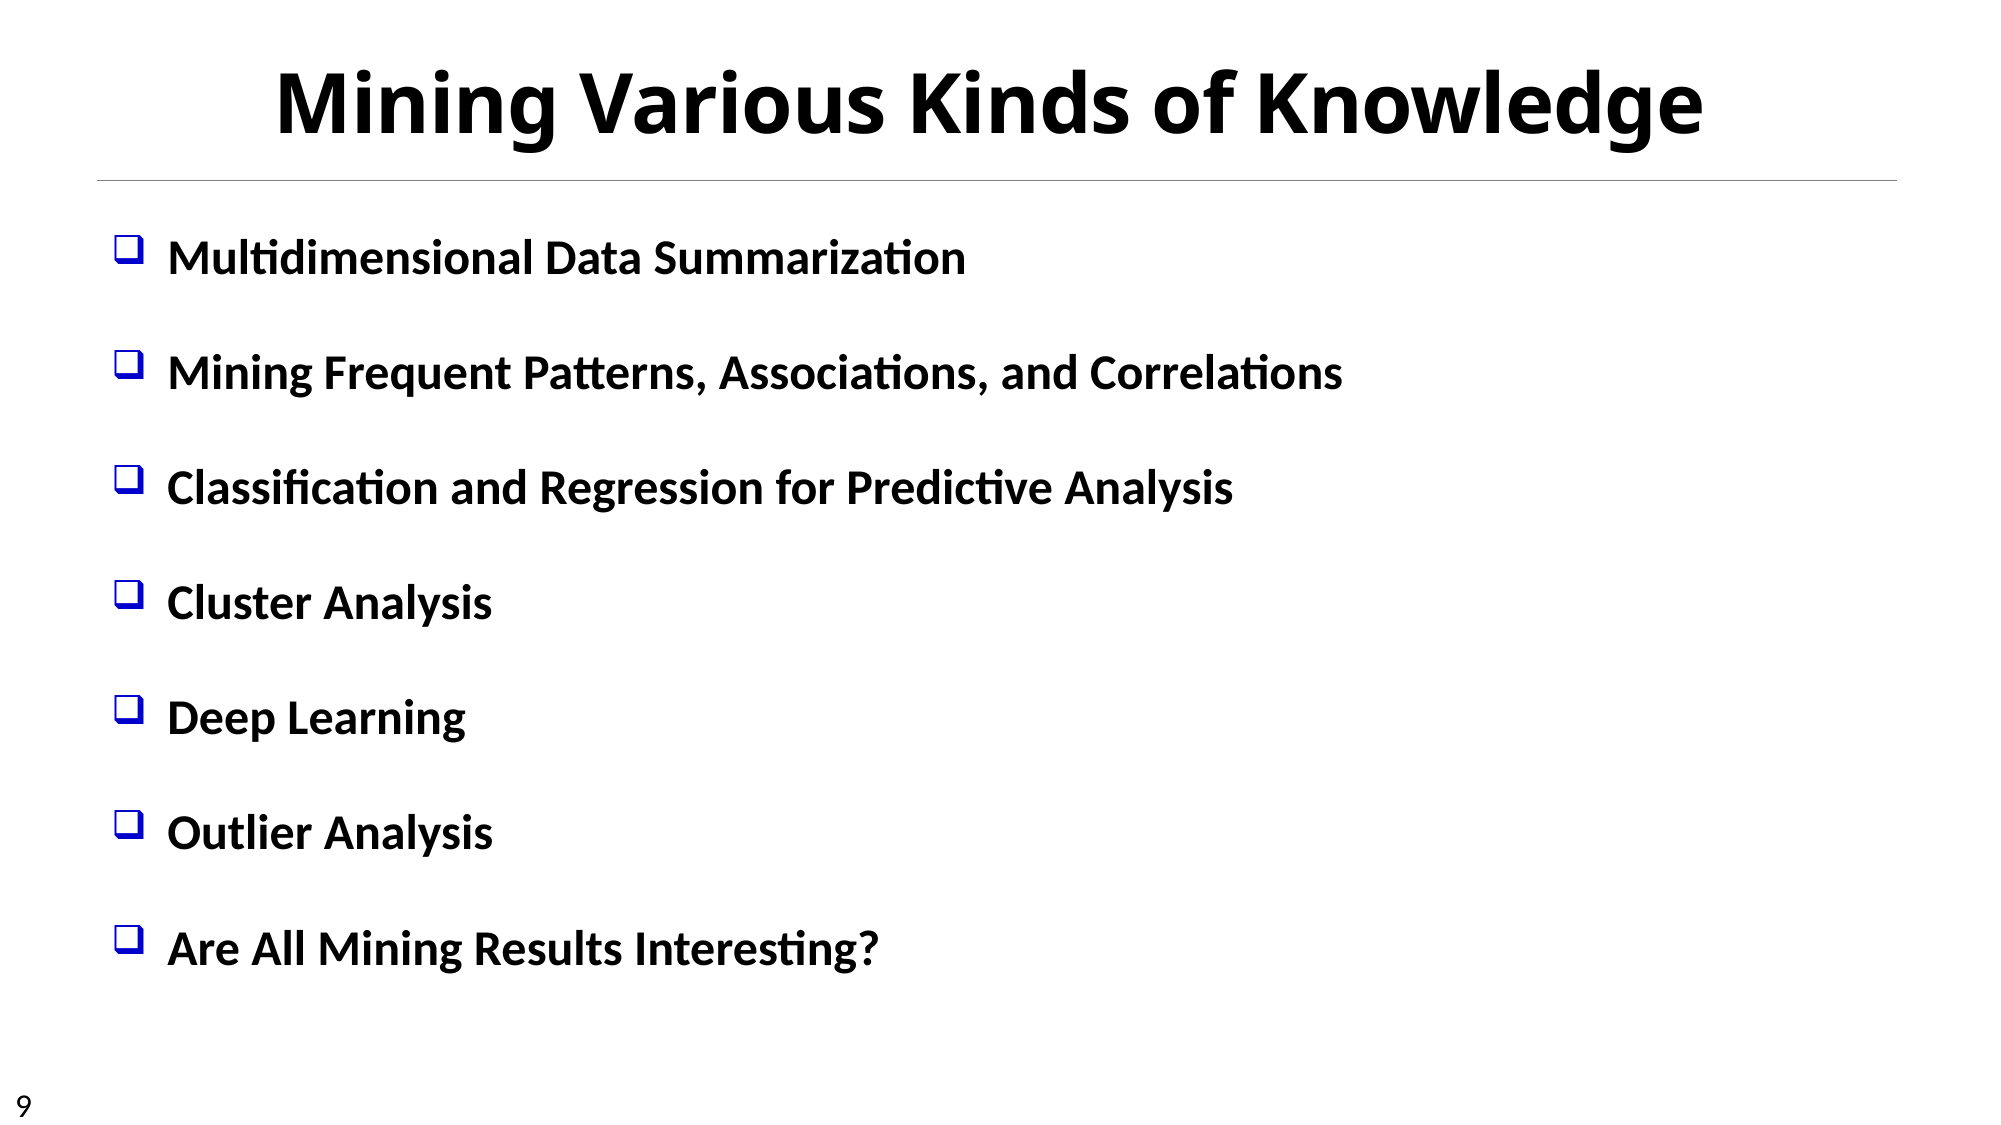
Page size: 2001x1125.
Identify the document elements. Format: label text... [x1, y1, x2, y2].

list Multidimensional Data Summarization Mining Frequent Patterns, Associations, and Correlations Classification and Regression for Predictive Analysis Cluster Analysis Deep Learning Outlier Analysis Are All Mining Results Interesting? [96, 187, 1903, 1089]
title Mining Various Kinds of Knowledge [57, 36, 1923, 158]
